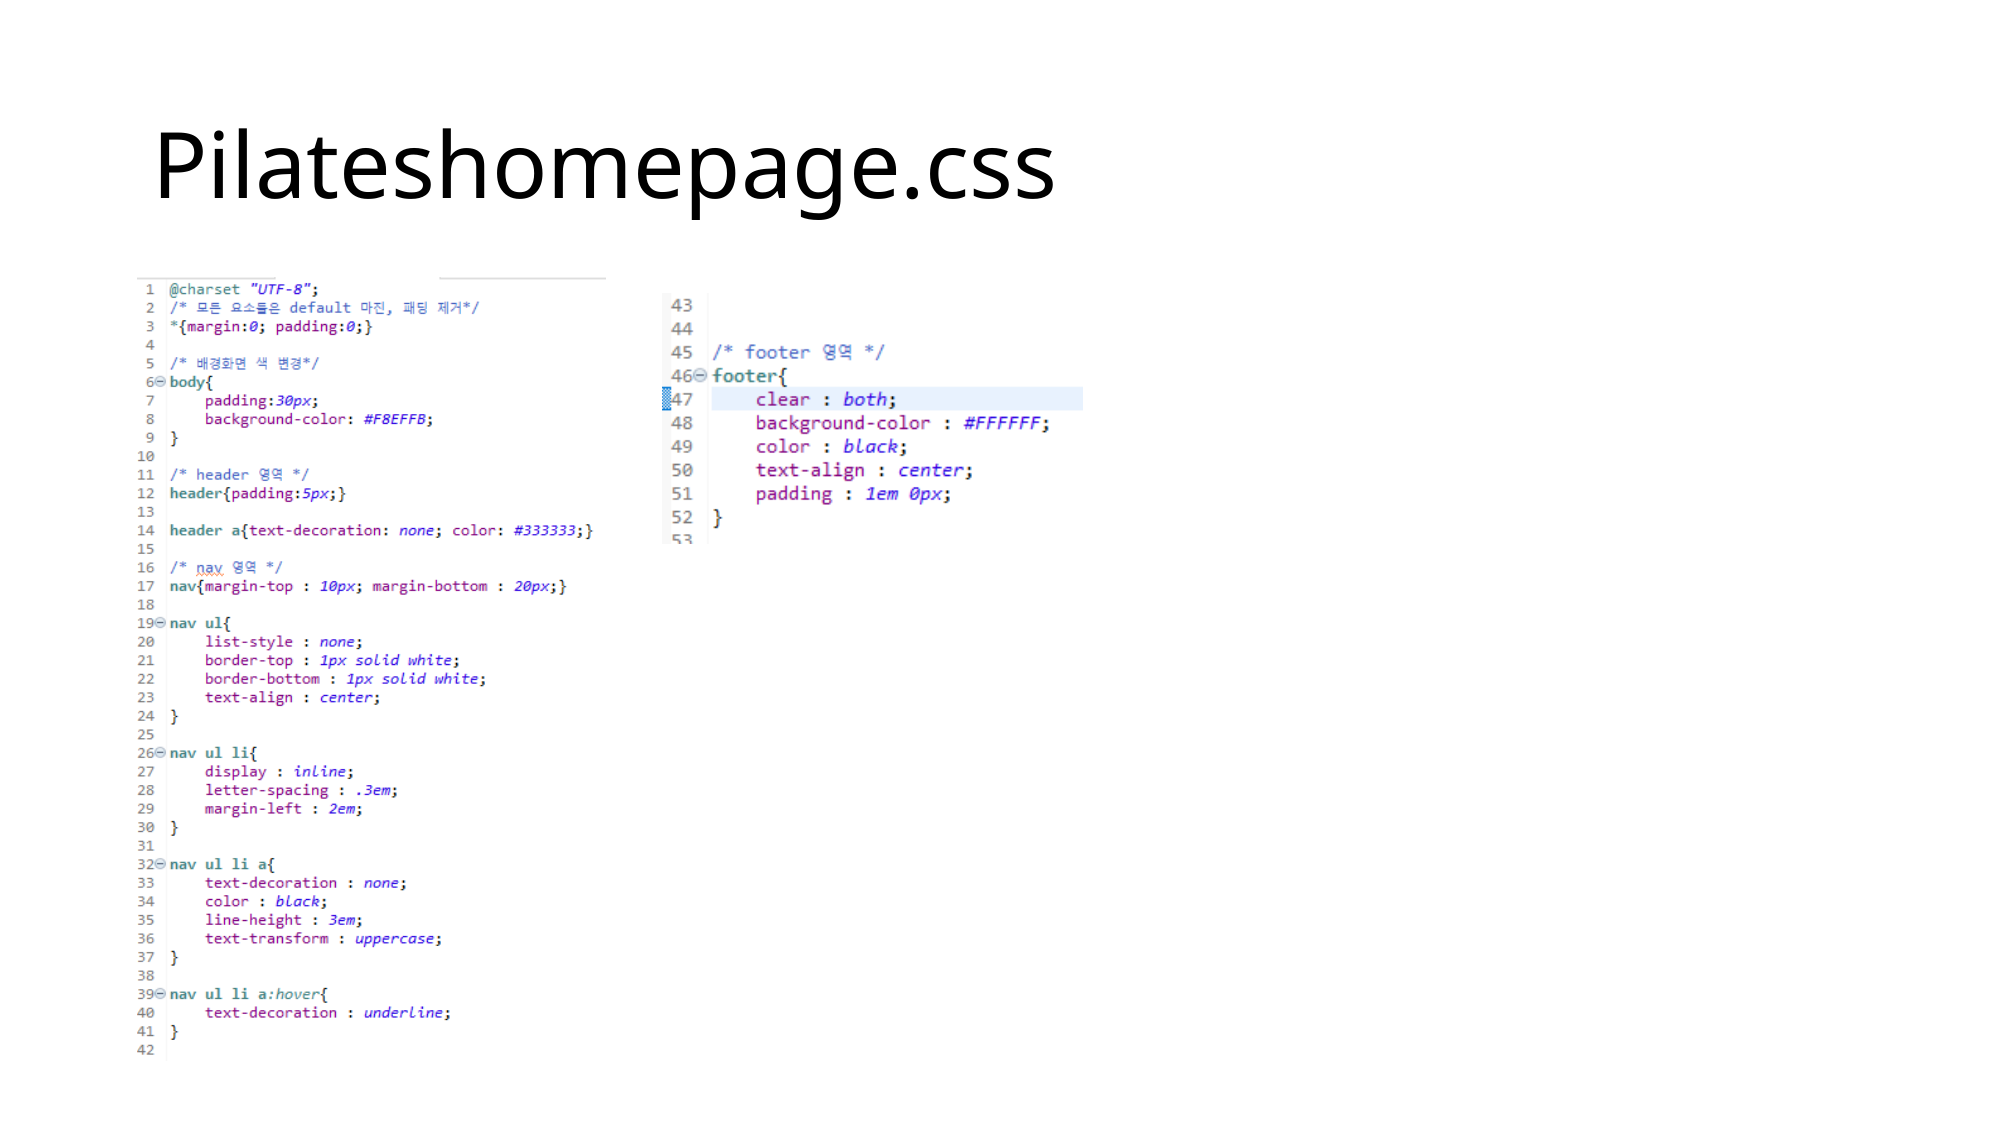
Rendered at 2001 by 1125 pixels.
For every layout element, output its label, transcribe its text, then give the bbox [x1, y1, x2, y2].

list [137, 277, 605, 1061]
picture [662, 293, 1083, 544]
title Pilateshomepage.css [137, 59, 1863, 278]
